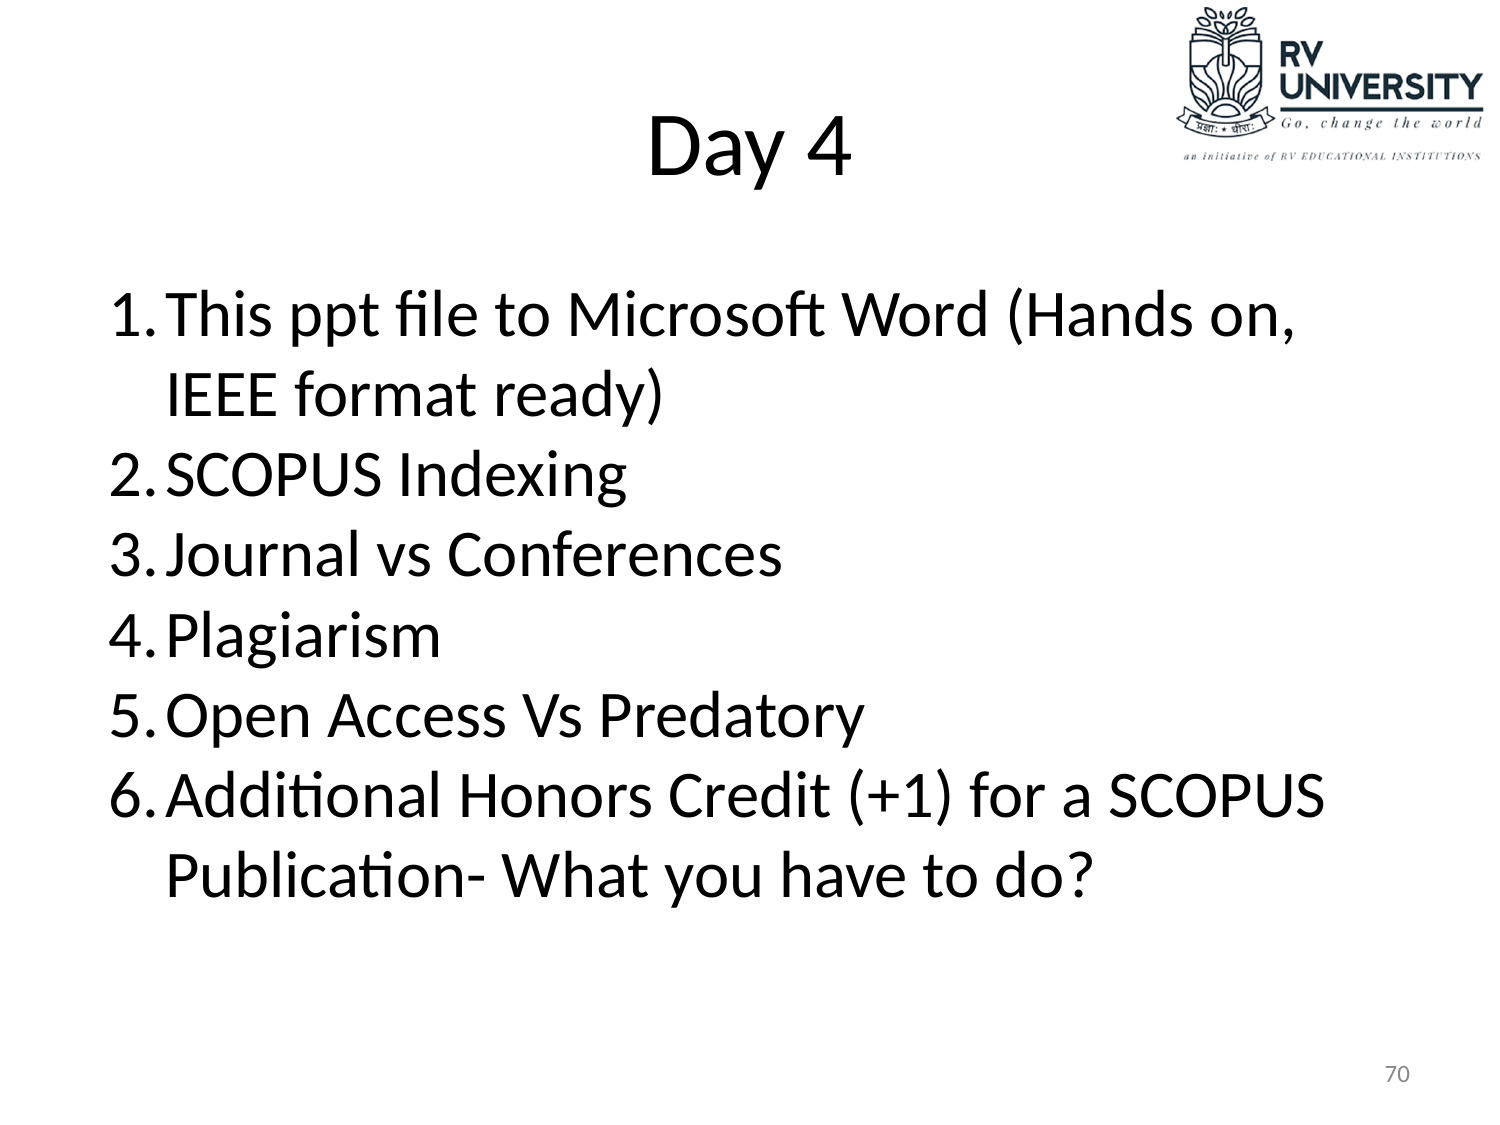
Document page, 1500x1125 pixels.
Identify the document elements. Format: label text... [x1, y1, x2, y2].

title Day 4 [75, 45, 1425, 233]
slide_number 70 [1074, 1042, 1425, 1103]
list This ppt file to Microsoft Word (Hands on, IEEE format ready) SCOPUS Indexing Journal vs Conferences Plagiarism Open Access Vs Predatory Additional Honors Credit (+1) for a SCOPUS Publication- What you have to do? [75, 262, 1425, 1005]
picture [1175, 7, 1484, 161]
